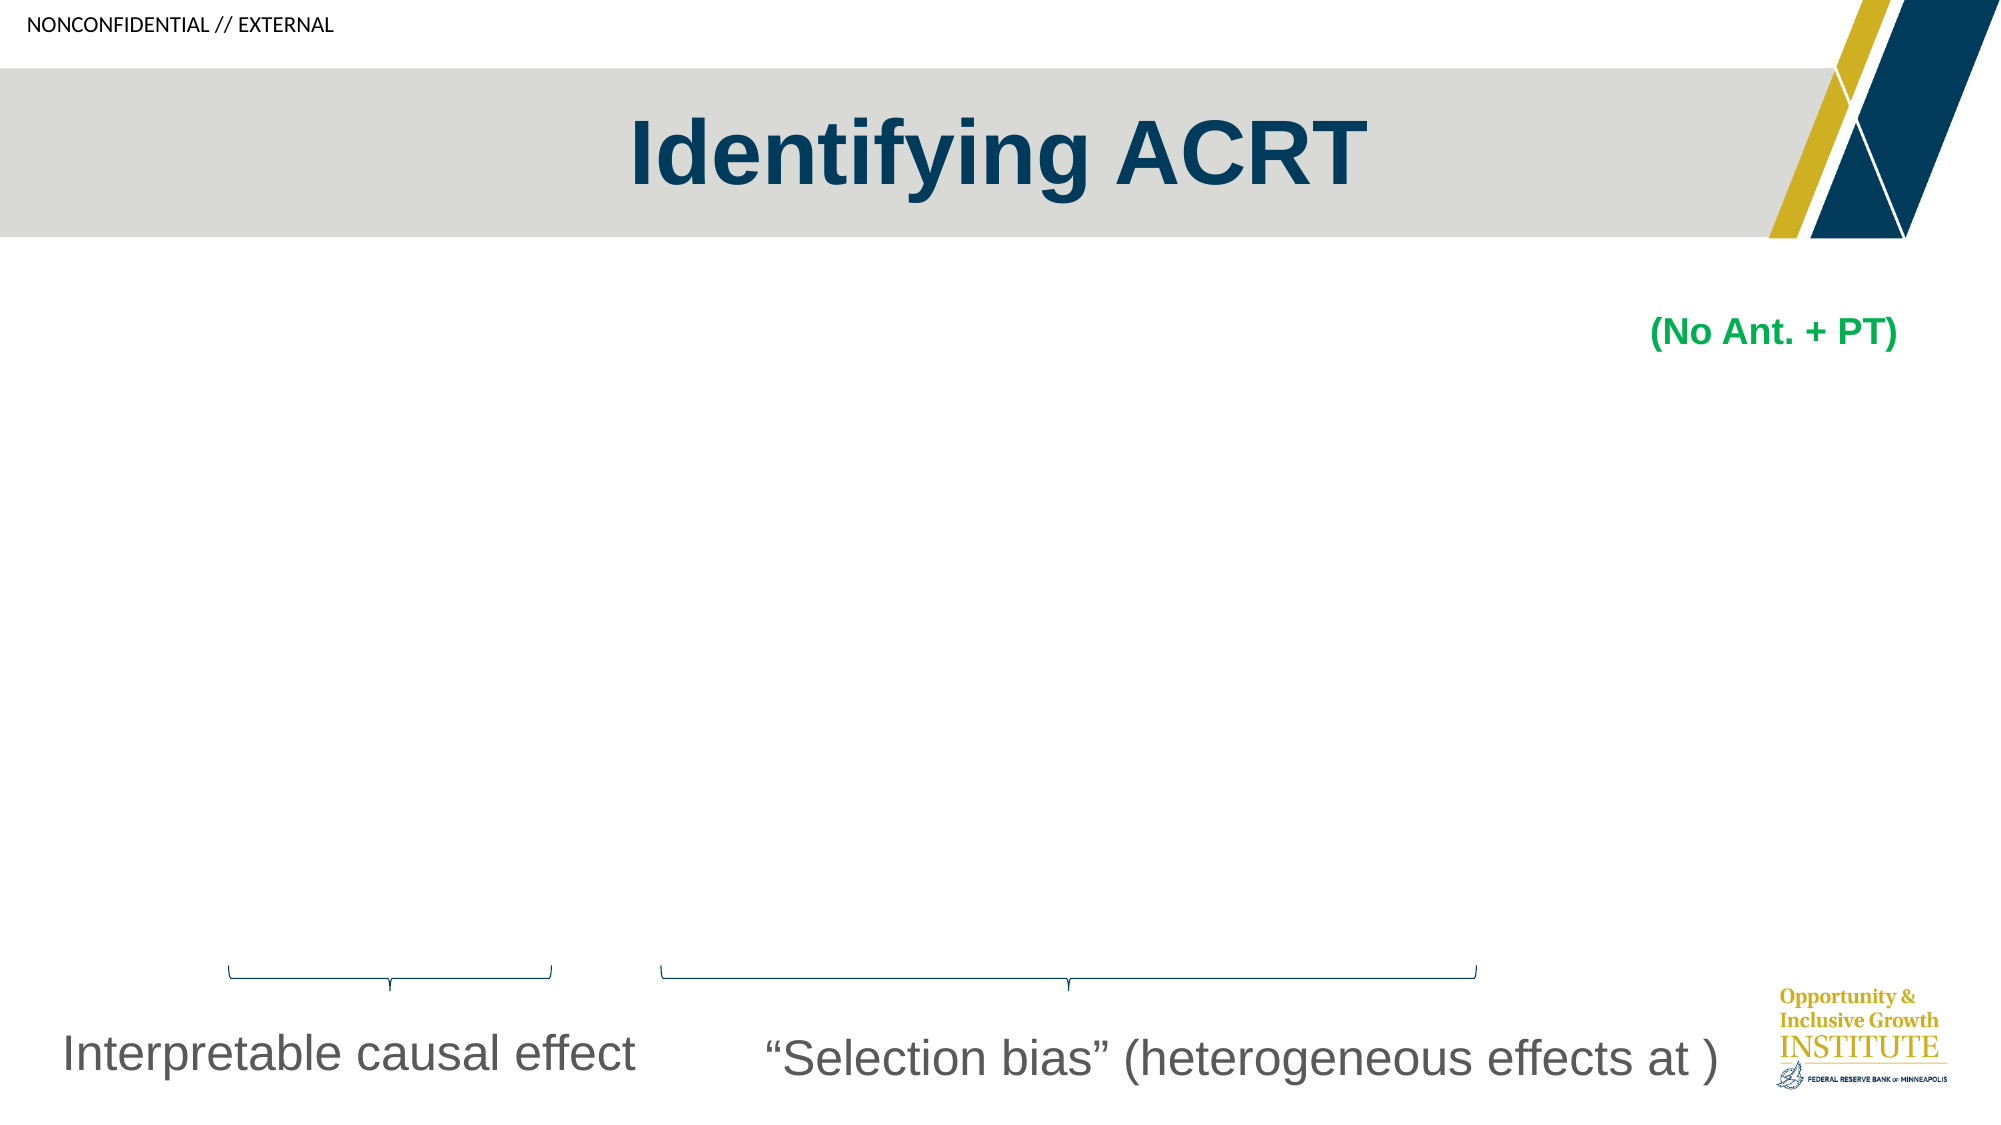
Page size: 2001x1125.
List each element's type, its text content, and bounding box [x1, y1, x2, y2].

picture [0, 0, 2001, 1125]
title Identifying ACRT [137, 70, 1863, 239]
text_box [44, 965, 655, 1089]
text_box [660, 965, 1788, 1099]
text_box (No Ant. + PT) [1635, 299, 1914, 359]
